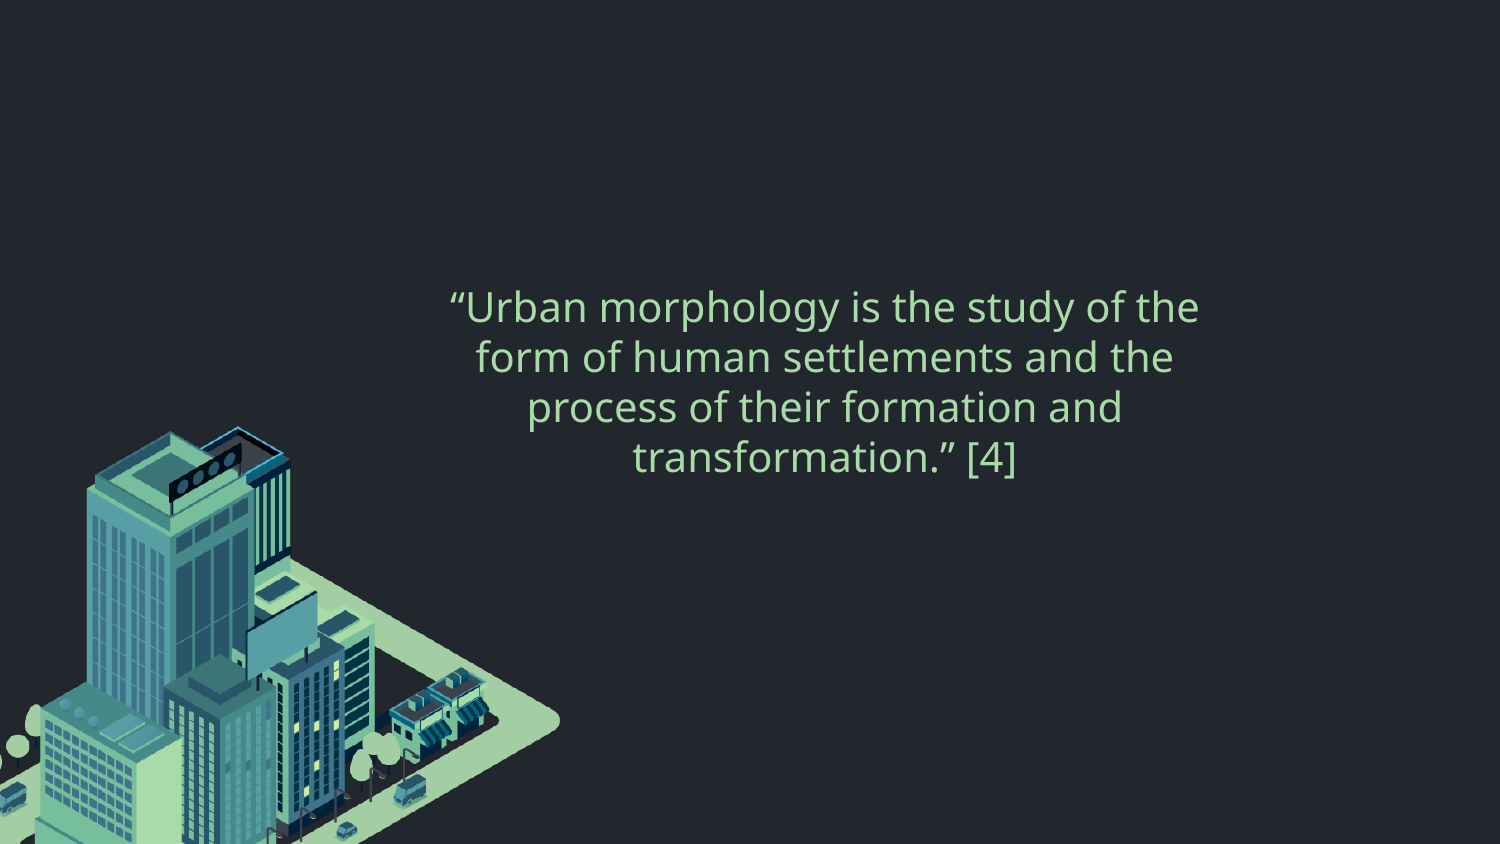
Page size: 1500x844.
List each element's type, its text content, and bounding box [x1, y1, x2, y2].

picture [0, 426, 560, 844]
subtitle “Urban morphology is the study of the form of human settlements and the process of their formation and transformation.” [4] [398, 265, 1251, 463]
